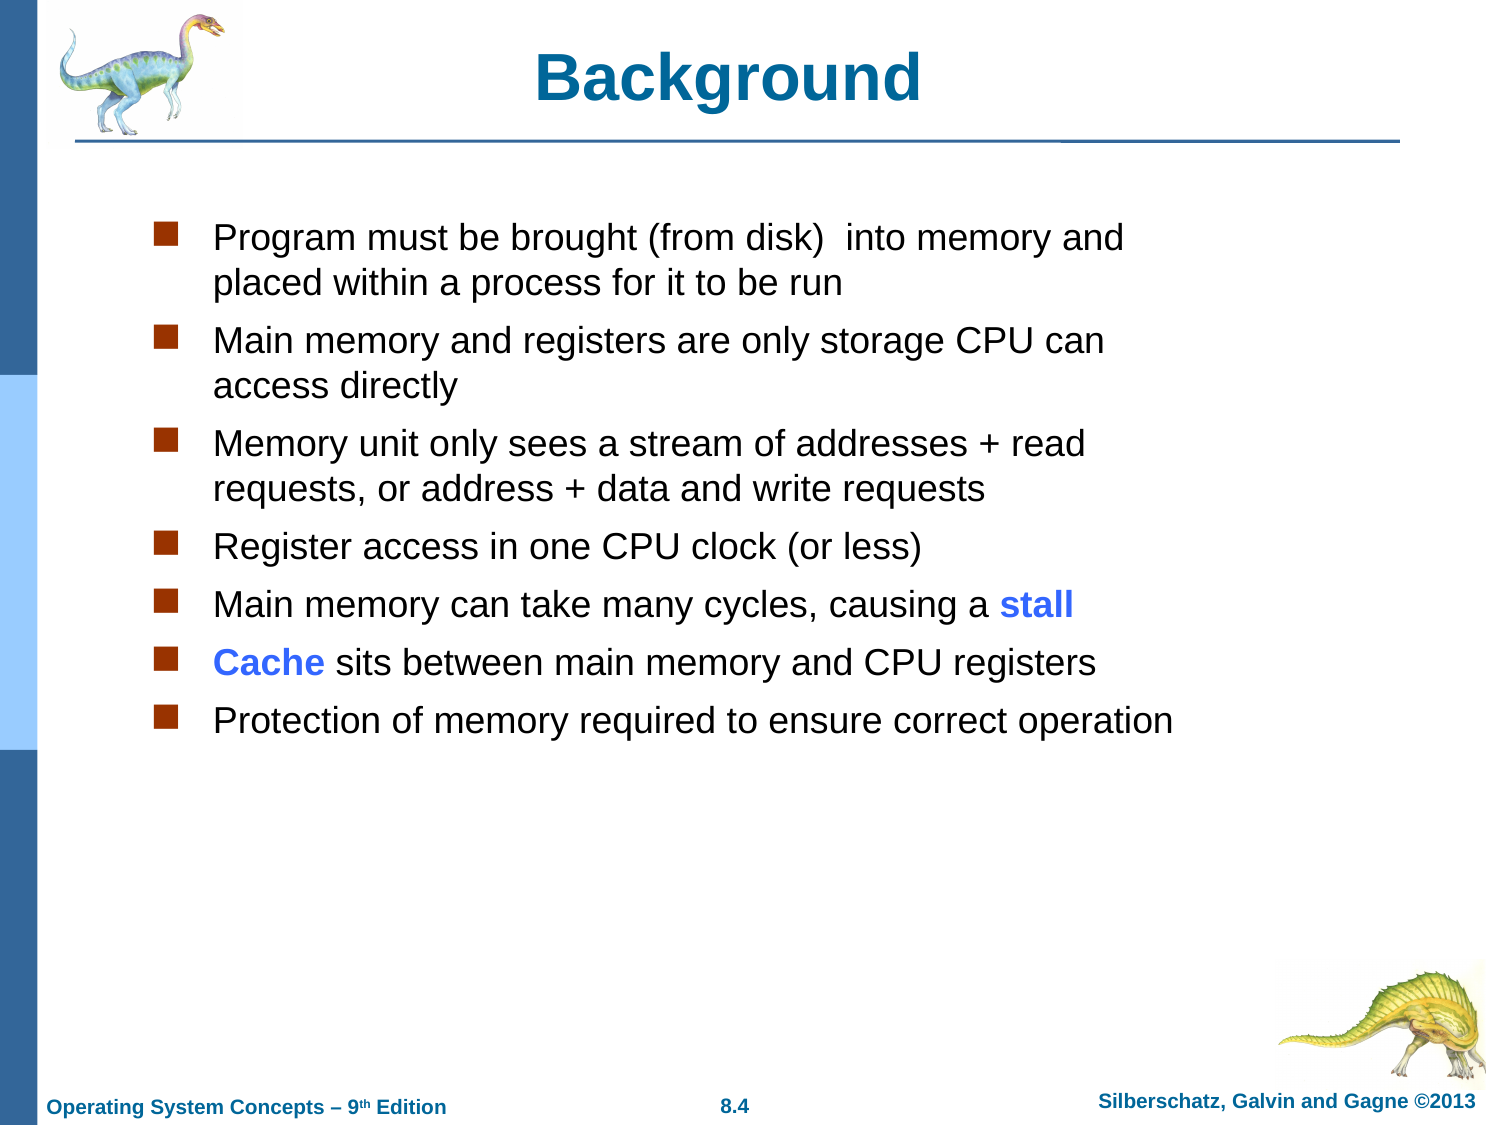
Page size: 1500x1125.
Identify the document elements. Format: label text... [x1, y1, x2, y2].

picture [46, 0, 243, 149]
picture [1275, 959, 1486, 1090]
title Background [173, 26, 1284, 122]
list Program must be brought (from disk) into memory and placed within a process for it to be run Main memory and registers are only storage CPU can access directly Memory unit only sees a stream of addresses + read requests, or address + data and write requests Register access in one CPU clock (or less) Main memory can take many cycles, causing a stall Cache sits between main memory and CPU registers Protection of memory required to ensure correct operation [141, 205, 1221, 941]
